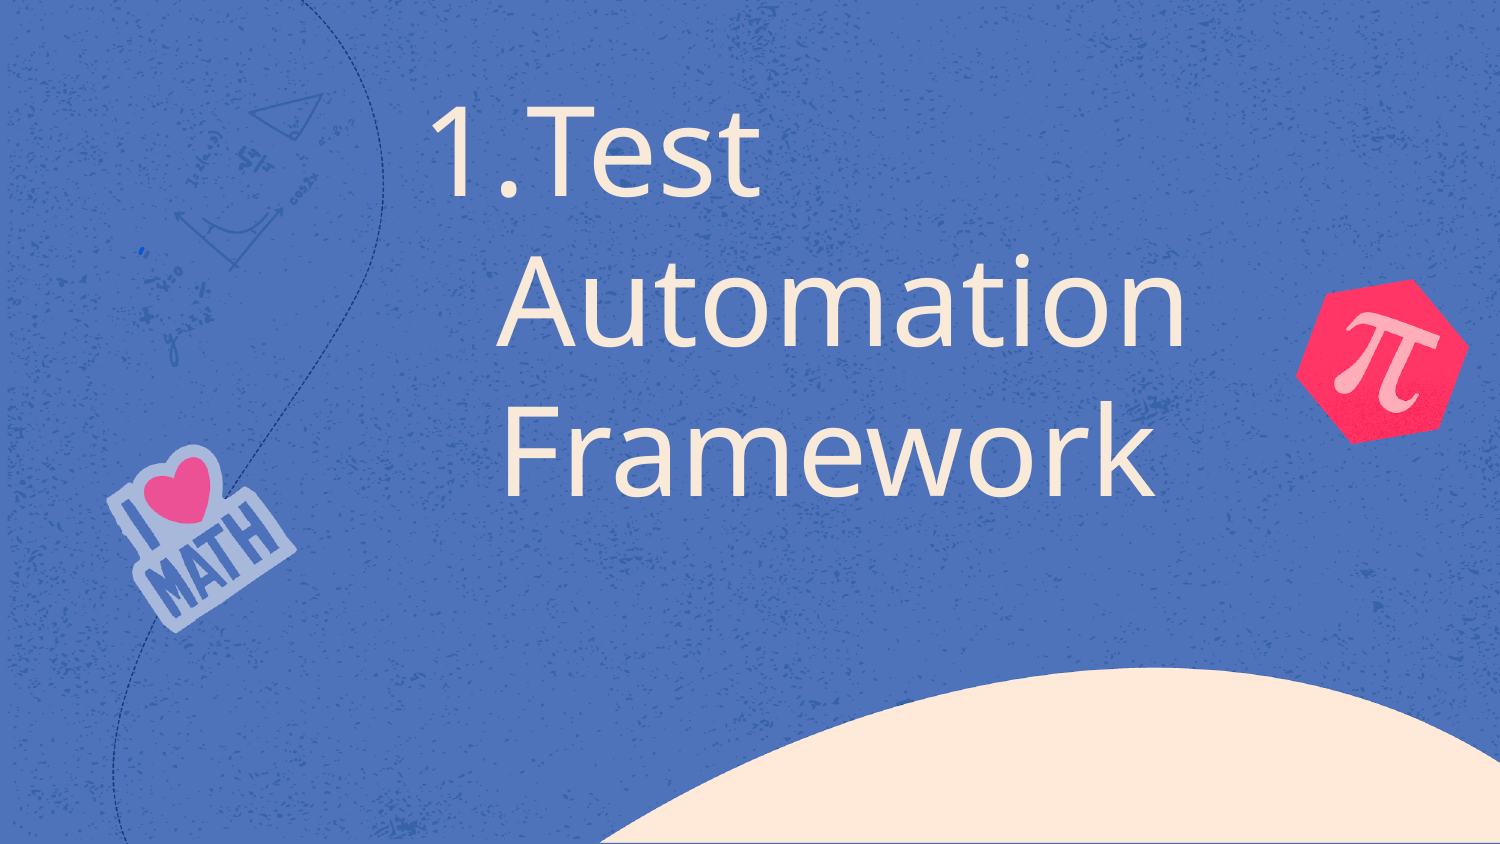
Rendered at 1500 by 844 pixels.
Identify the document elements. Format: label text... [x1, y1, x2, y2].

picture [0, 0, 1500, 844]
title Test Automation Framework [406, 156, 1384, 537]
